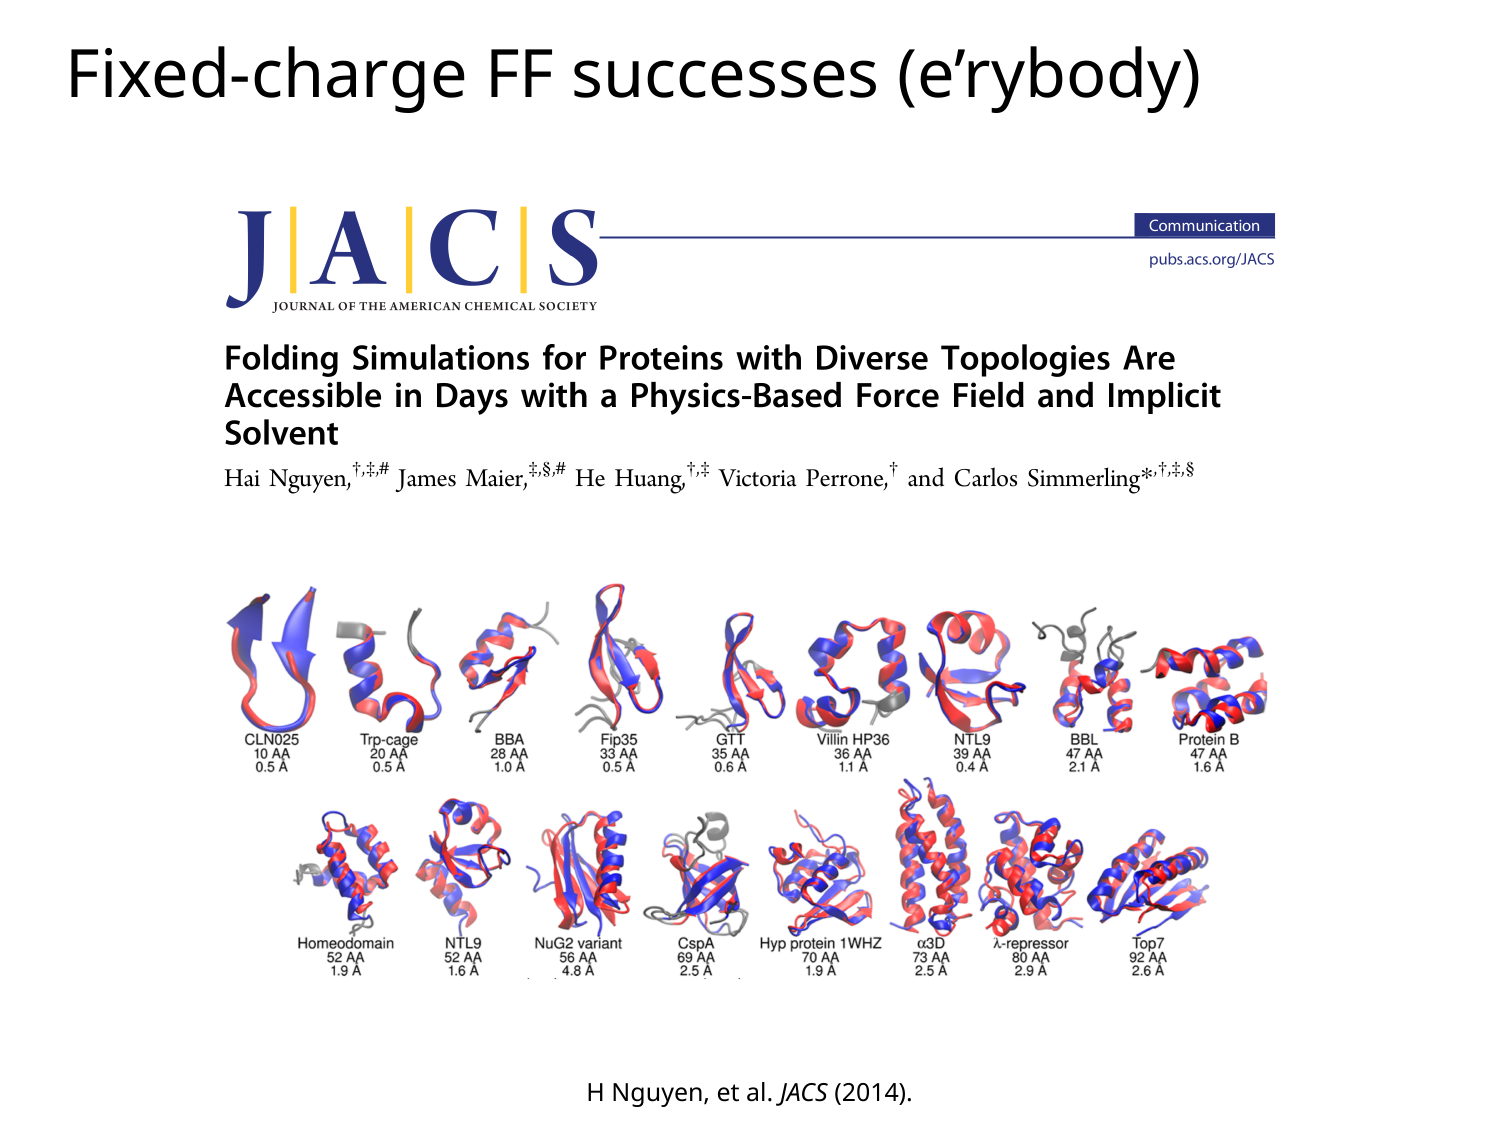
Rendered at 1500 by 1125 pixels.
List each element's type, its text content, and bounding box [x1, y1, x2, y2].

picture [210, 572, 1290, 988]
text_box H Nguyen, et al. JACS (2014). [571, 1068, 929, 1114]
picture [213, 194, 1287, 506]
text_box Fixed-charge FF successes (e’rybody) [50, 23, 1218, 118]
